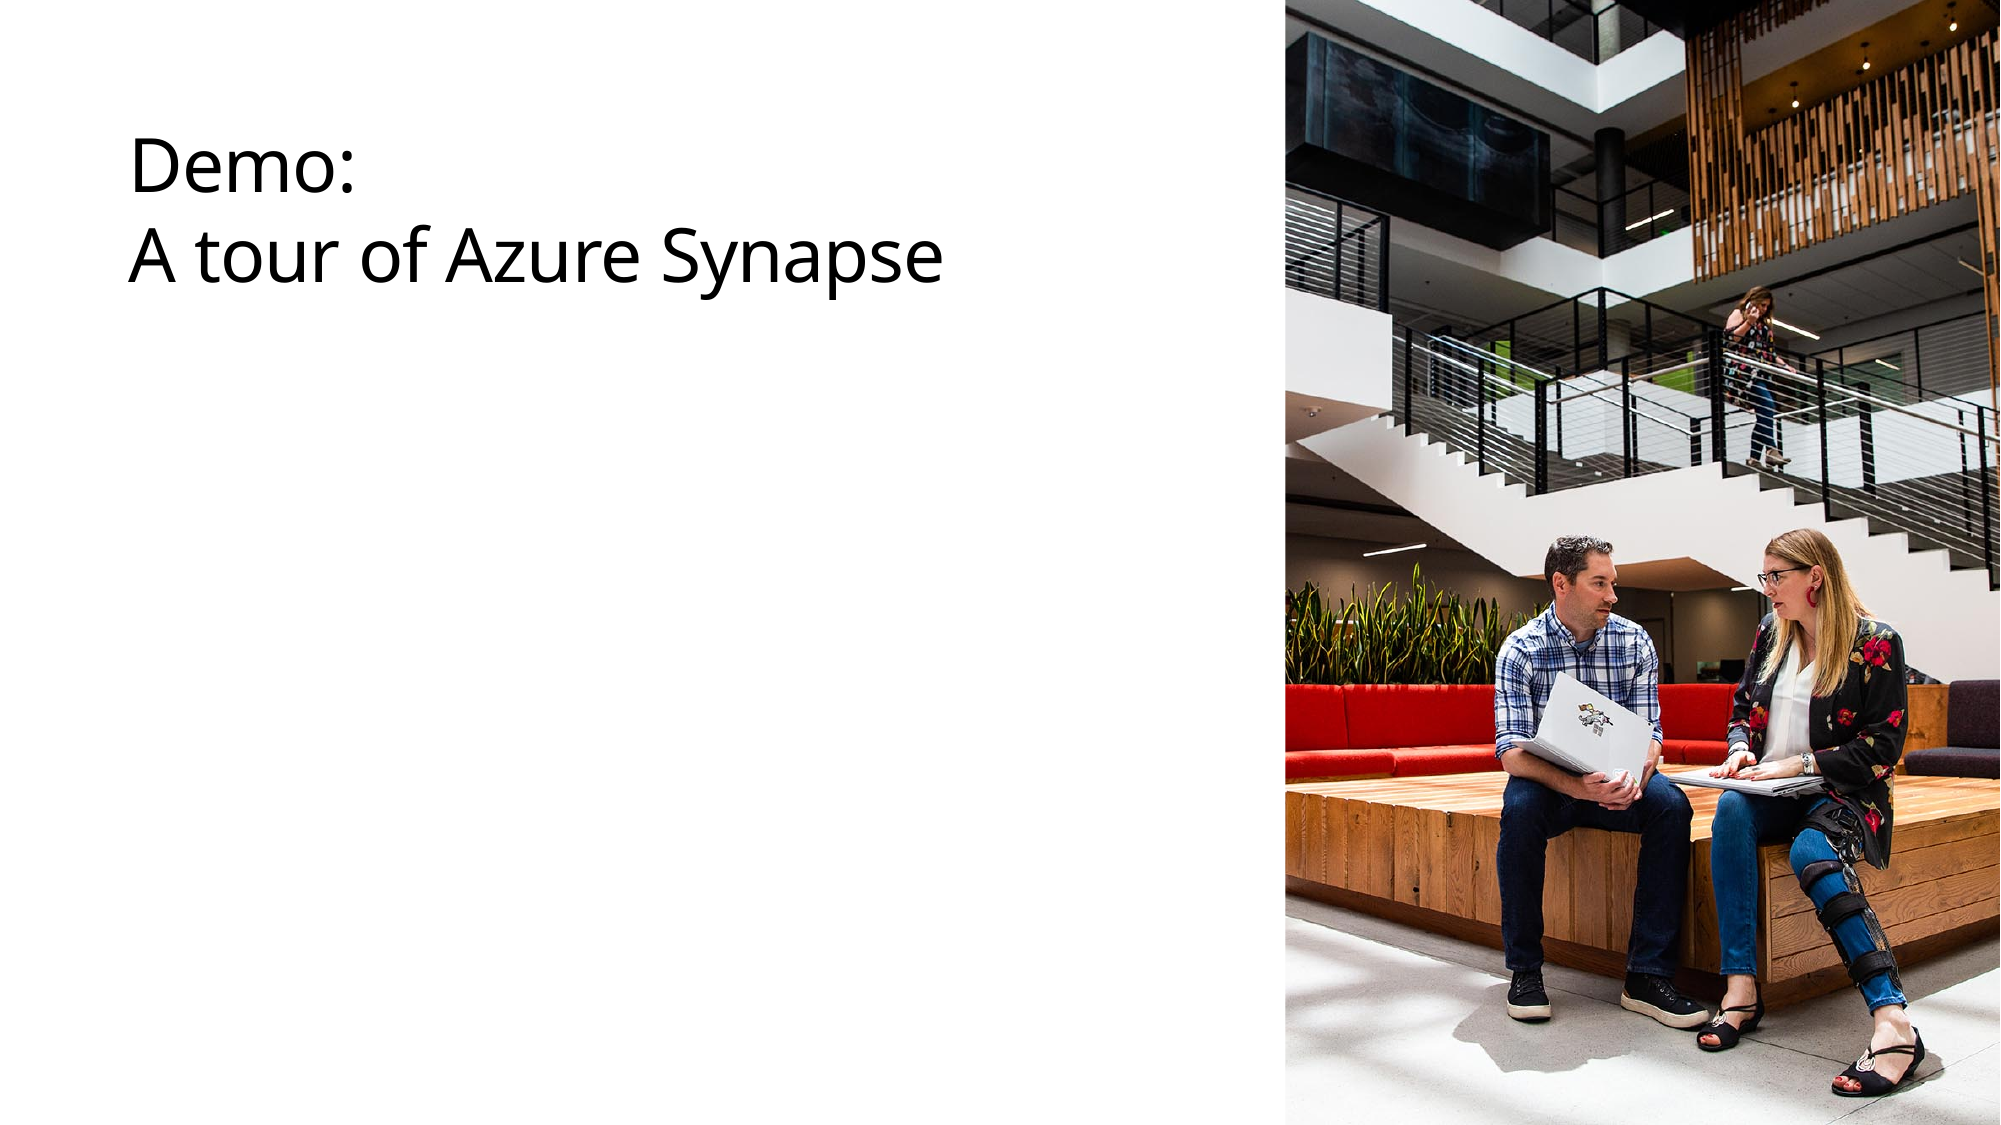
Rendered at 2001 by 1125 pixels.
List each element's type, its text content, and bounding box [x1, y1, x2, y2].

picture [1285, 0, 2000, 1125]
title Demo: A tour of Azure Synapse [129, 117, 1175, 300]
